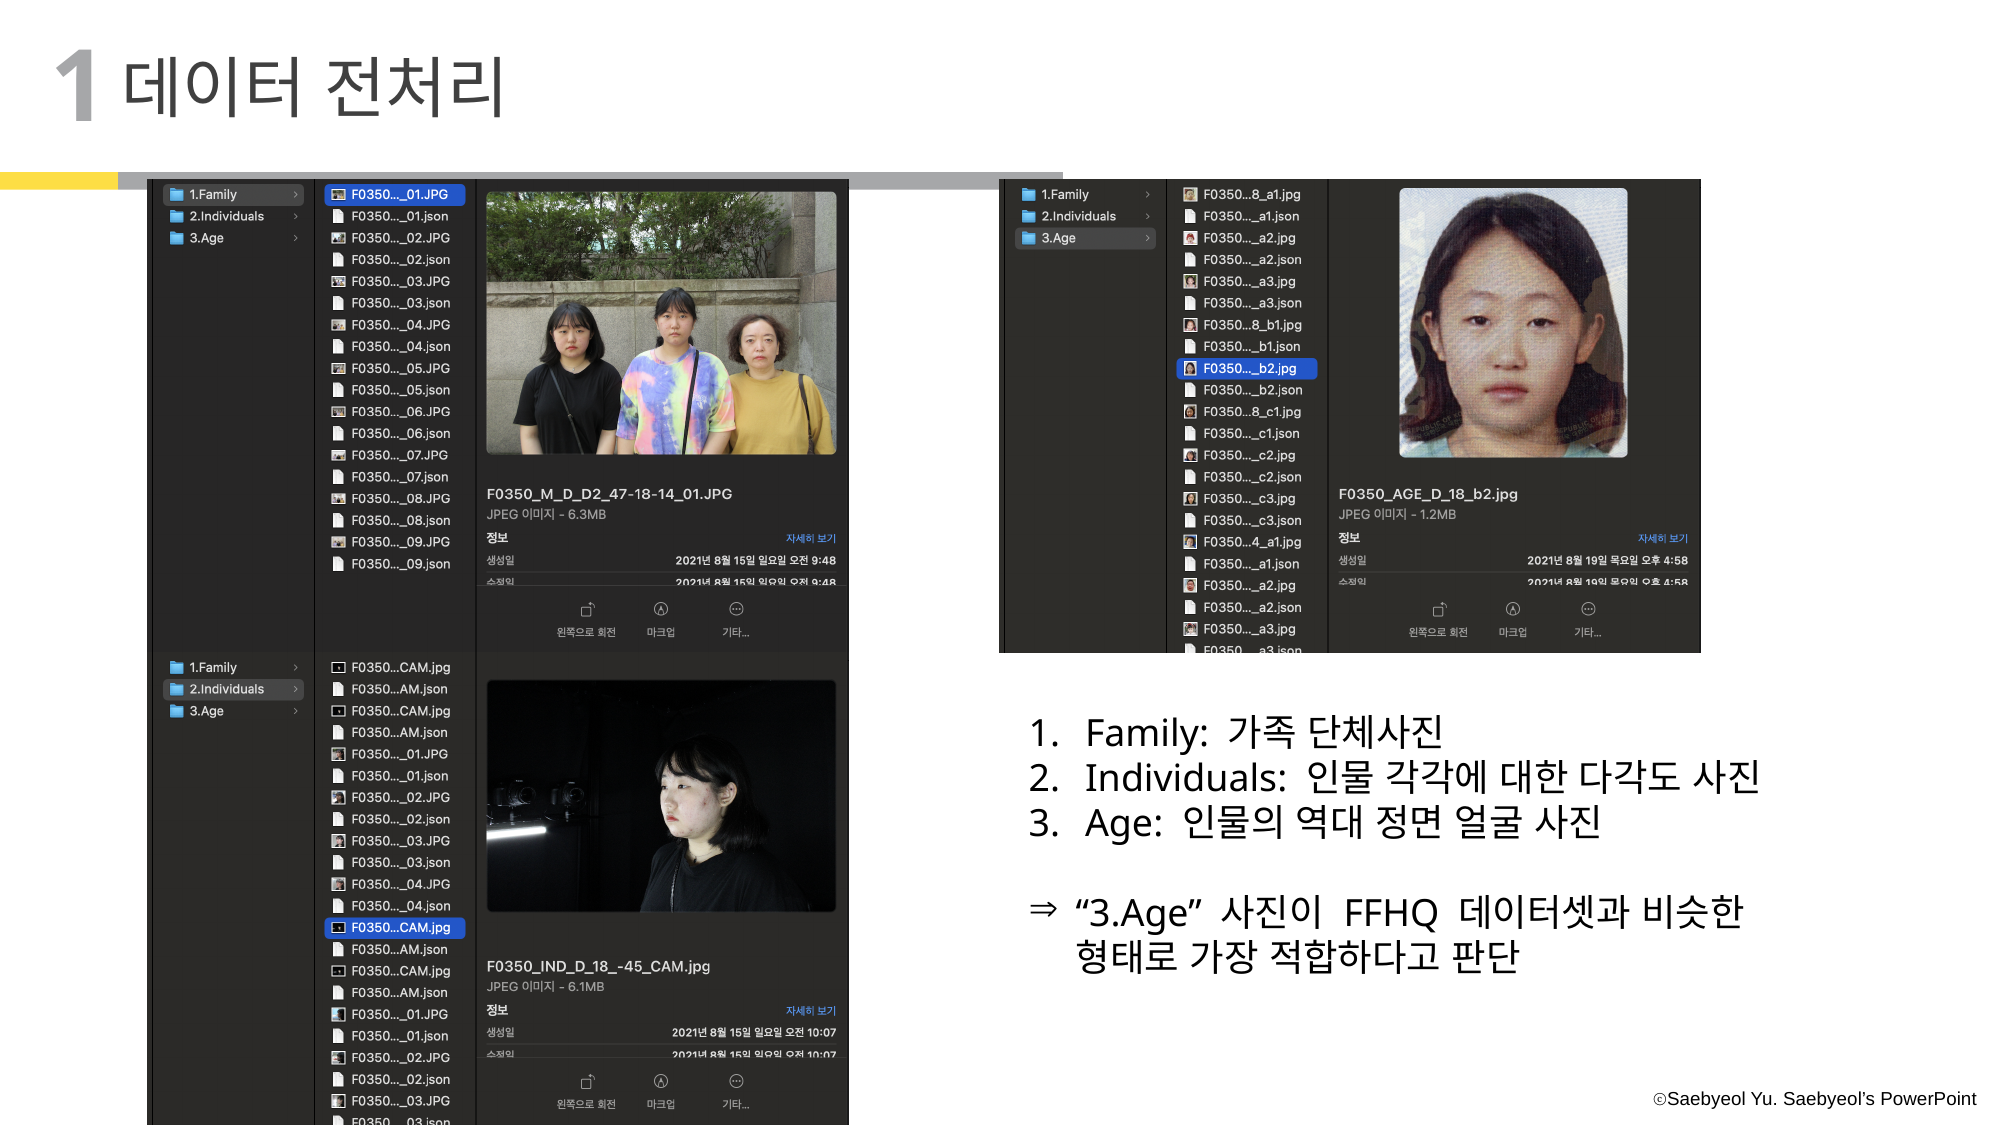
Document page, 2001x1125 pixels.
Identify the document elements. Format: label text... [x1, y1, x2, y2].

text_box Family: 가족 단체사진 Individuals: 인물 각각에 대한 다각도 사진 Age: 인물의 역대 정면 얼굴 사진 “3.Age” 사진이 FFHQ 데이터셋과 비슷한 형태로 가장 적합하다고 판단 [1013, 701, 1832, 1077]
text_box 1 [35, 14, 119, 149]
text_box 데이터 전처리 [119, 38, 524, 134]
picture [999, 179, 1701, 653]
text_box [0, 171, 119, 191]
text_box [119, 171, 1064, 191]
picture [147, 179, 849, 1125]
